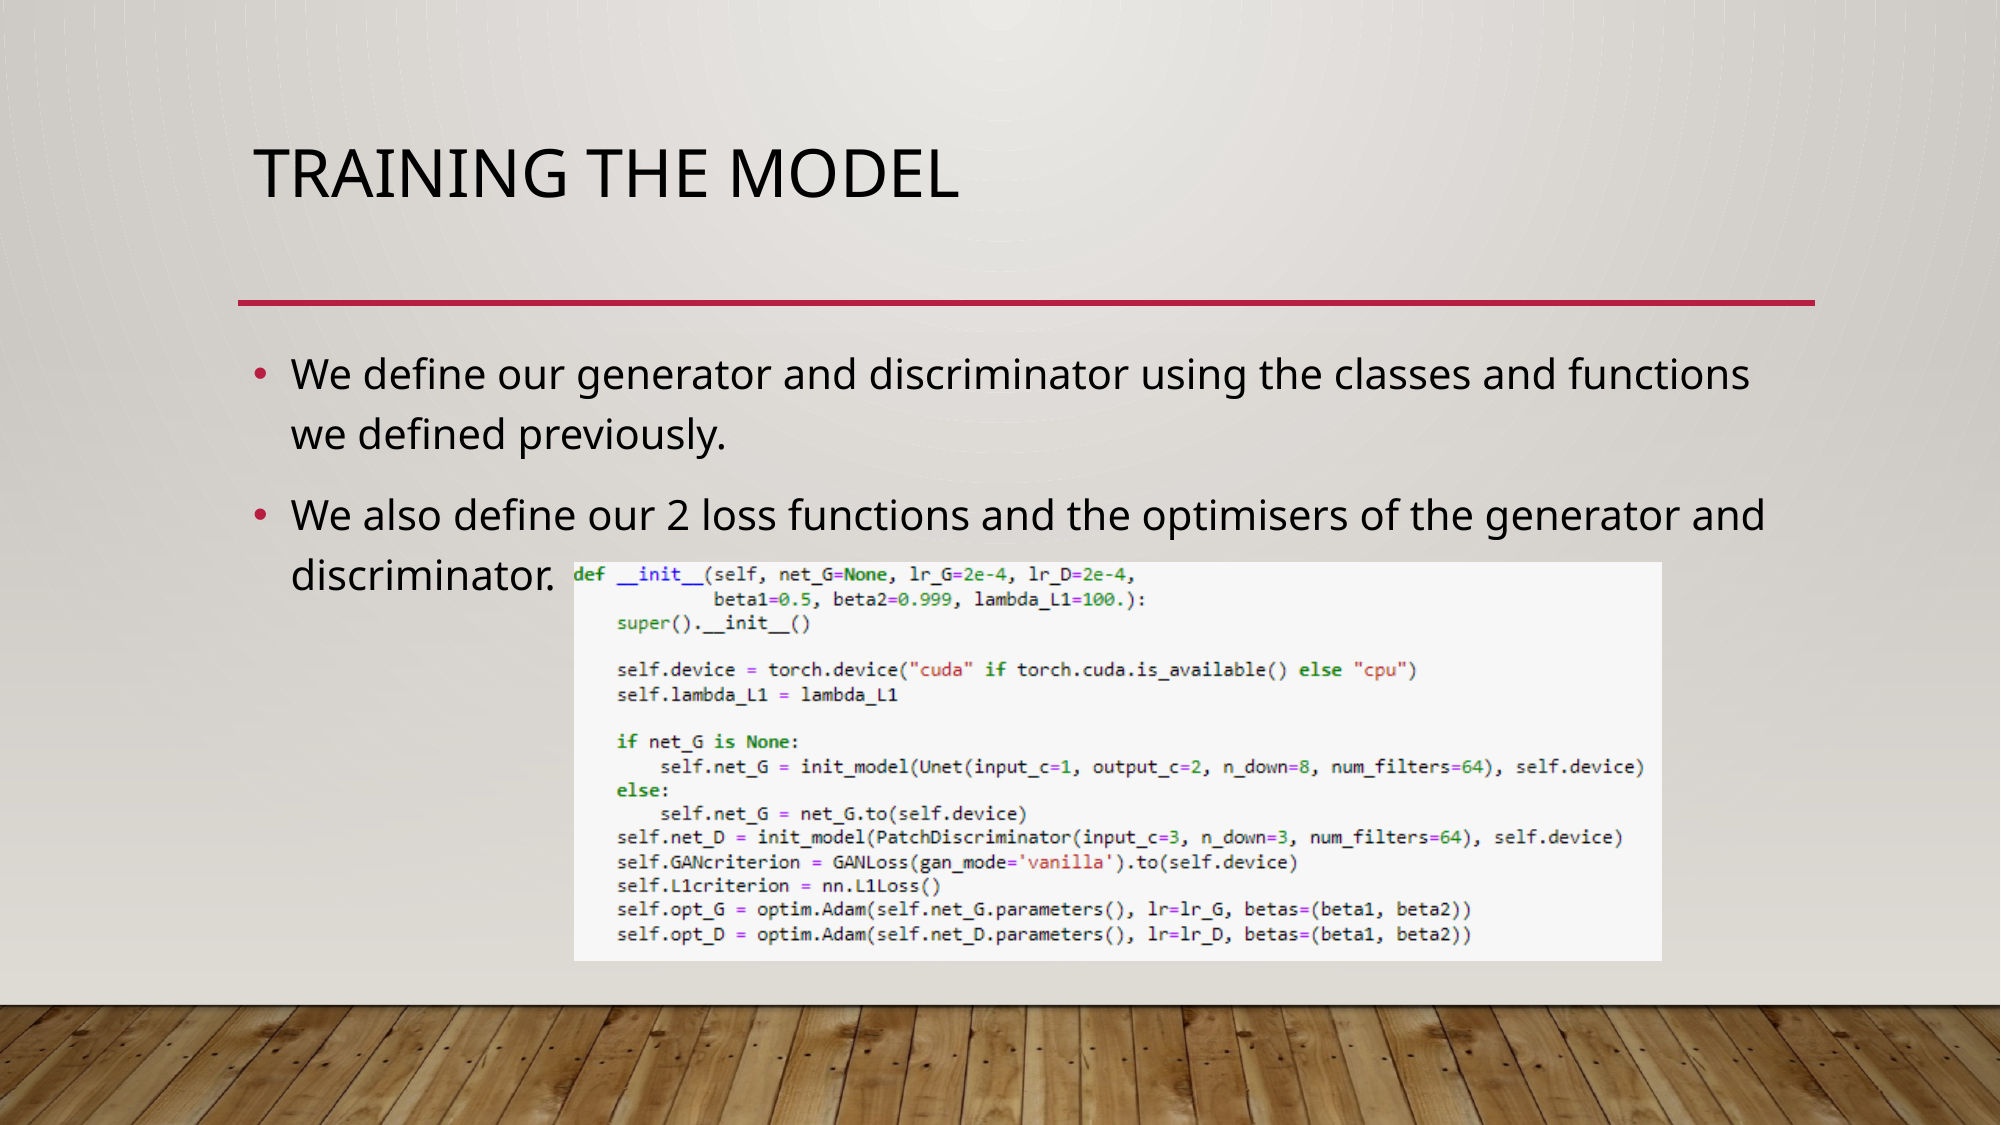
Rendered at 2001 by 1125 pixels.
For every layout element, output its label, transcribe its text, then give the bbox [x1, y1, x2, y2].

picture [0, 1005, 2000, 1125]
title Training the model [238, 131, 1814, 305]
list We define our generator and discriminator using the classes and functions we defined previously. We also define our 2 loss functions and the optimisers of the generator and discriminator. [238, 330, 1814, 897]
picture [574, 562, 1663, 962]
